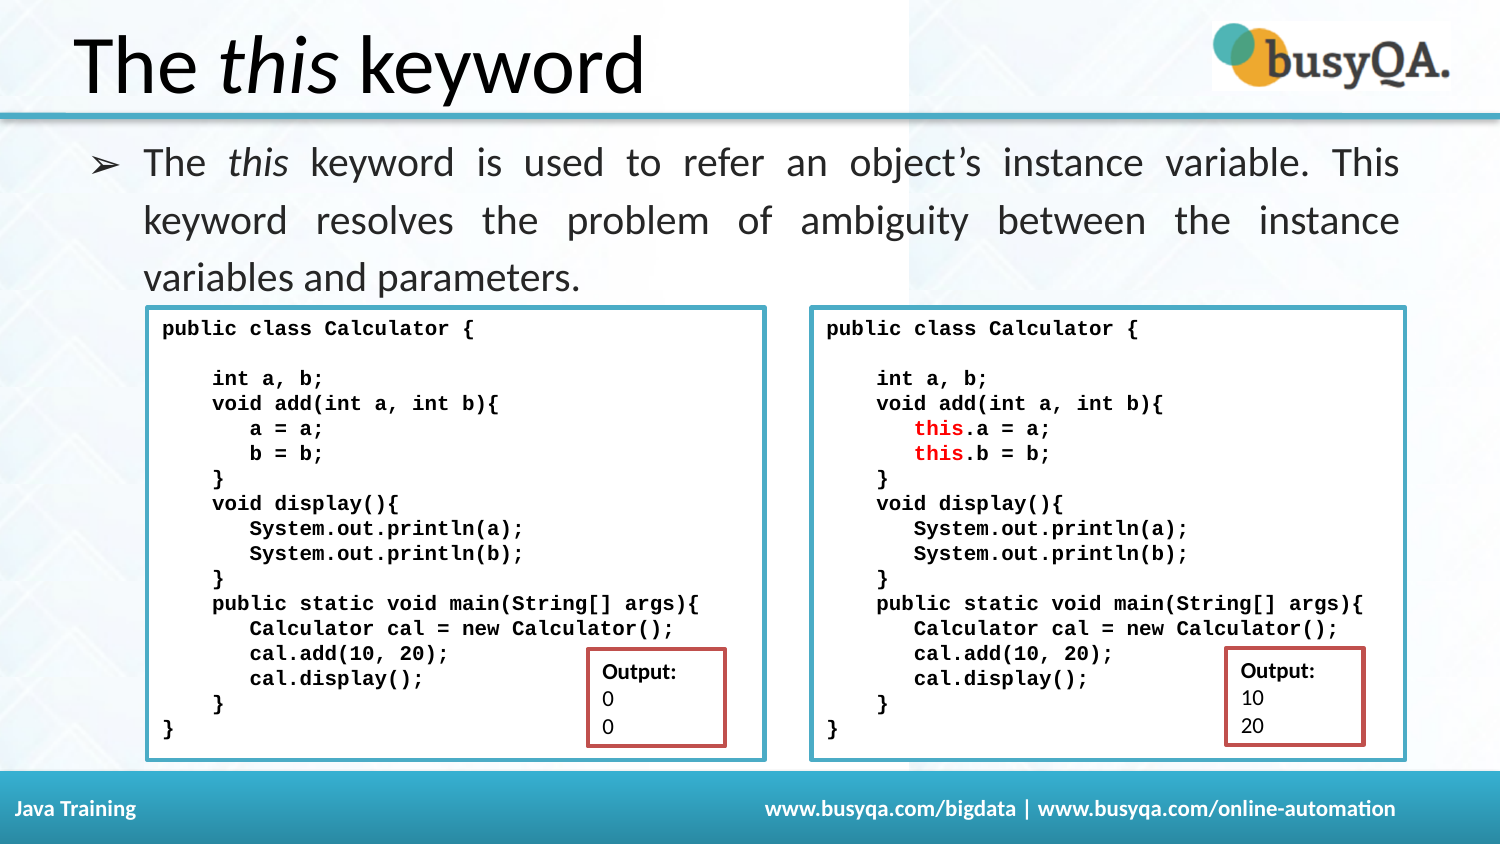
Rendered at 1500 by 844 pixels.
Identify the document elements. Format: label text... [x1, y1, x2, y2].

text_box Output: 0 0 [587, 649, 725, 747]
text_box Output: 10 20 [1226, 647, 1364, 746]
text_box The this keyword is used to refer an object’s instance variable. This keyword resolves the problem of ambiguity between the instance variables and parameters. [71, 120, 1416, 770]
text_box public class Calculator { int a, b; void add(int a, int b){ a = a; b = b; } void display(){ System.out.println(a); System.out.println(b); } public static void main(String[] args){ Calculator cal = new Calculator(); cal.add(10, 20); cal.display(); } } [147, 307, 765, 761]
picture [0, 119, 1500, 772]
text_box The this keyword [58, 9, 707, 110]
text_box public class Calculator { int a, b; void add(int a, int b){ this.a = a; this.b = b; } void display(){ System.out.println(a); System.out.println(b); } public static void main(String[] args){ Calculator cal = new Calculator(); cal.add(10, 20); cal.display(); } } [811, 307, 1406, 761]
picture [0, 0, 1500, 113]
